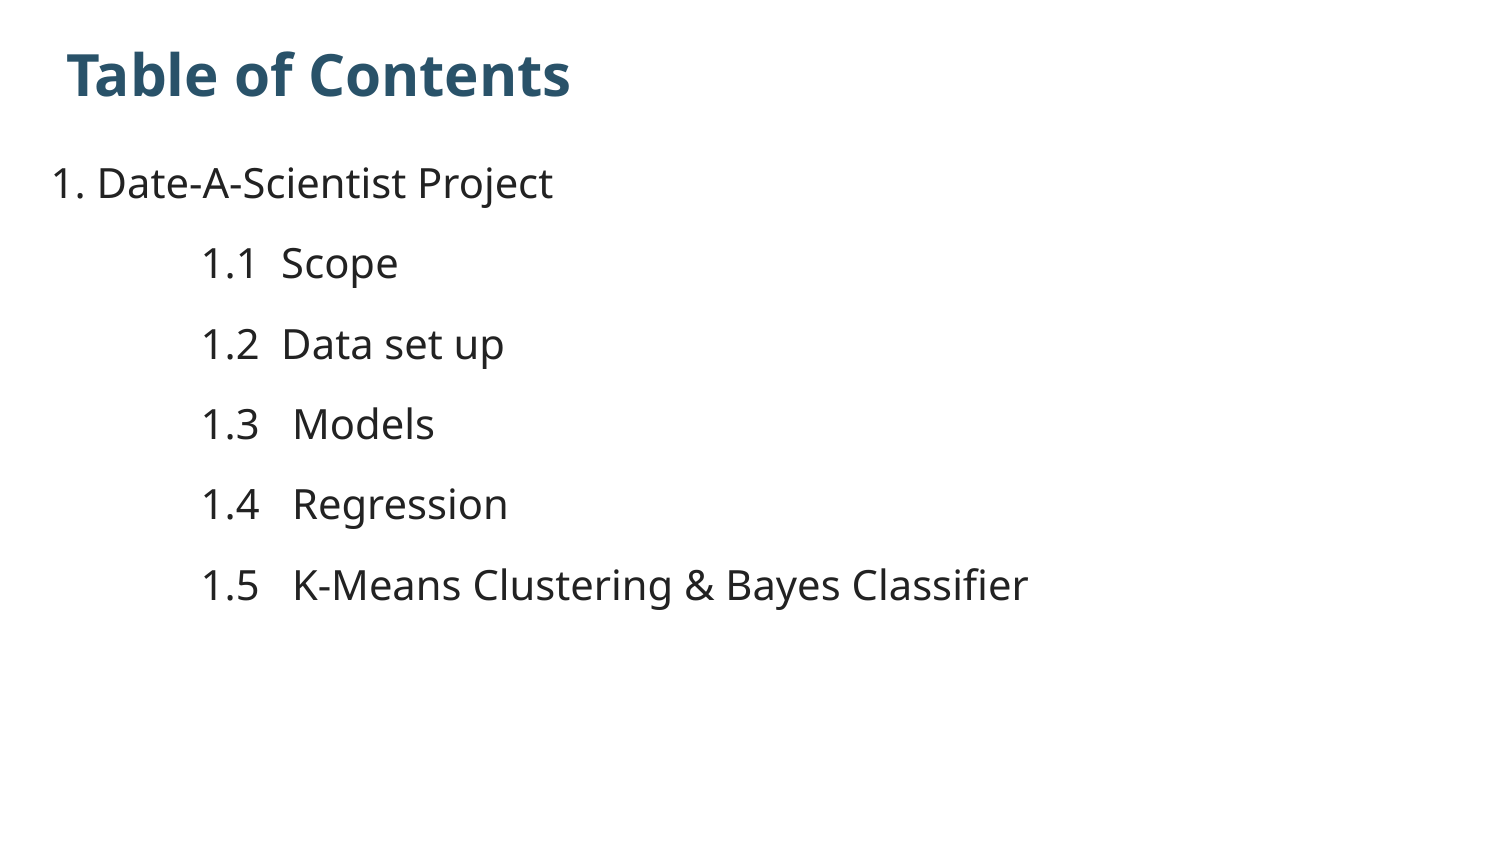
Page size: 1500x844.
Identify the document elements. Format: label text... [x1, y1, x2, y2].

title Table of Contents [51, 23, 1449, 117]
text_box 1. Date-A-Scientist Project 1.1 Scope 1.2 Data set up 1.3 Models 1.4 Regression 1.5 K-Means Clustering & Bayes Classifier [23, 134, 1346, 800]
